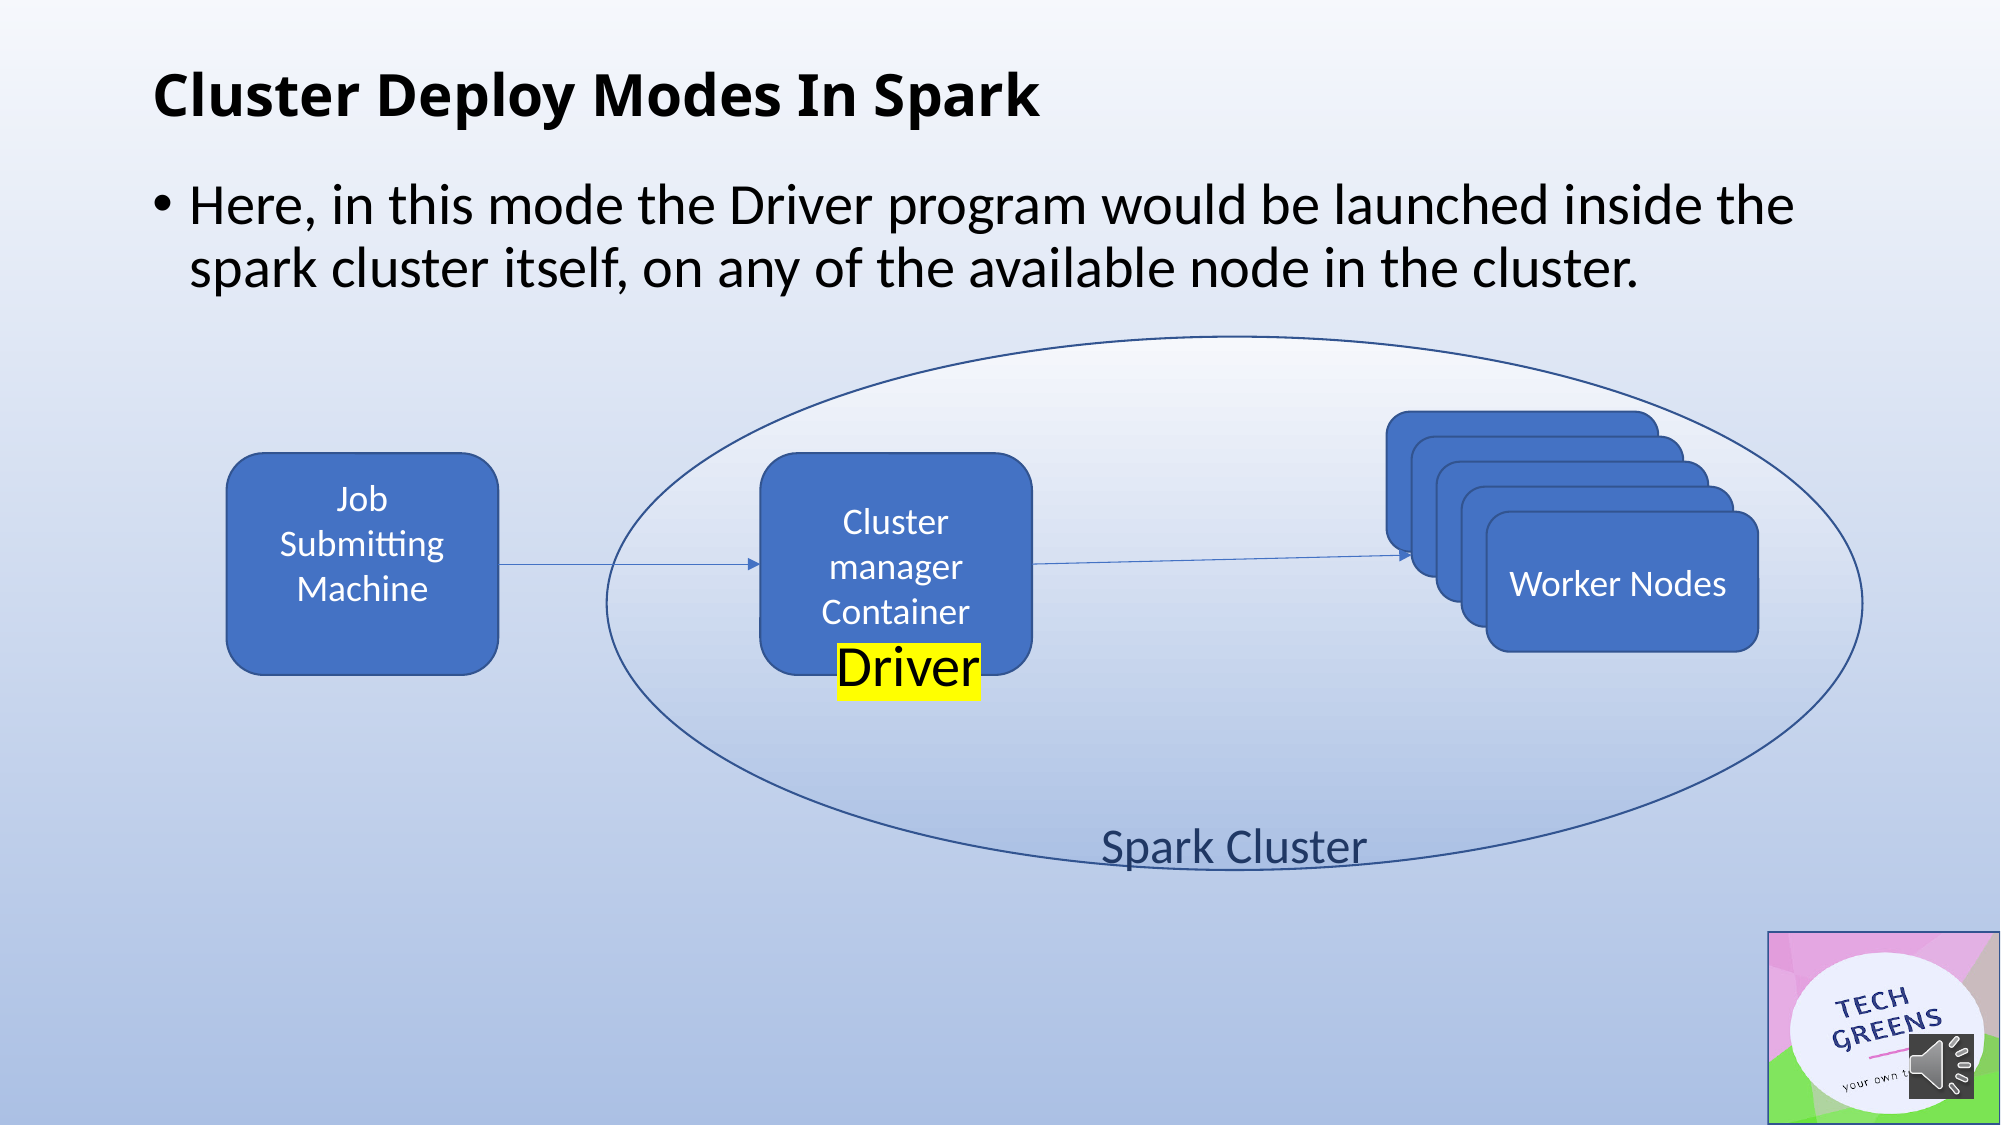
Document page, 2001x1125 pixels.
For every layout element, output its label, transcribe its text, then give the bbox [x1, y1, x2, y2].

text_box Driver [822, 620, 1058, 706]
text_box [1410, 435, 1685, 578]
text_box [1032, 554, 1412, 565]
text_box [1435, 460, 1710, 603]
picture [1769, 933, 1999, 1123]
text_box [1460, 485, 1735, 628]
title Cluster Deploy Modes In Spark [137, 59, 1863, 135]
text_box [1385, 410, 1660, 553]
text_box Cluster manager Container [759, 452, 1034, 676]
text_box Job Submitting Machine [225, 452, 500, 676]
list Here, in this mode the Driver program would be launched inside the spark cluster itself, on any of the available node in the cluster. [137, 166, 1863, 1014]
text_box Worker Nodes [1485, 510, 1760, 653]
